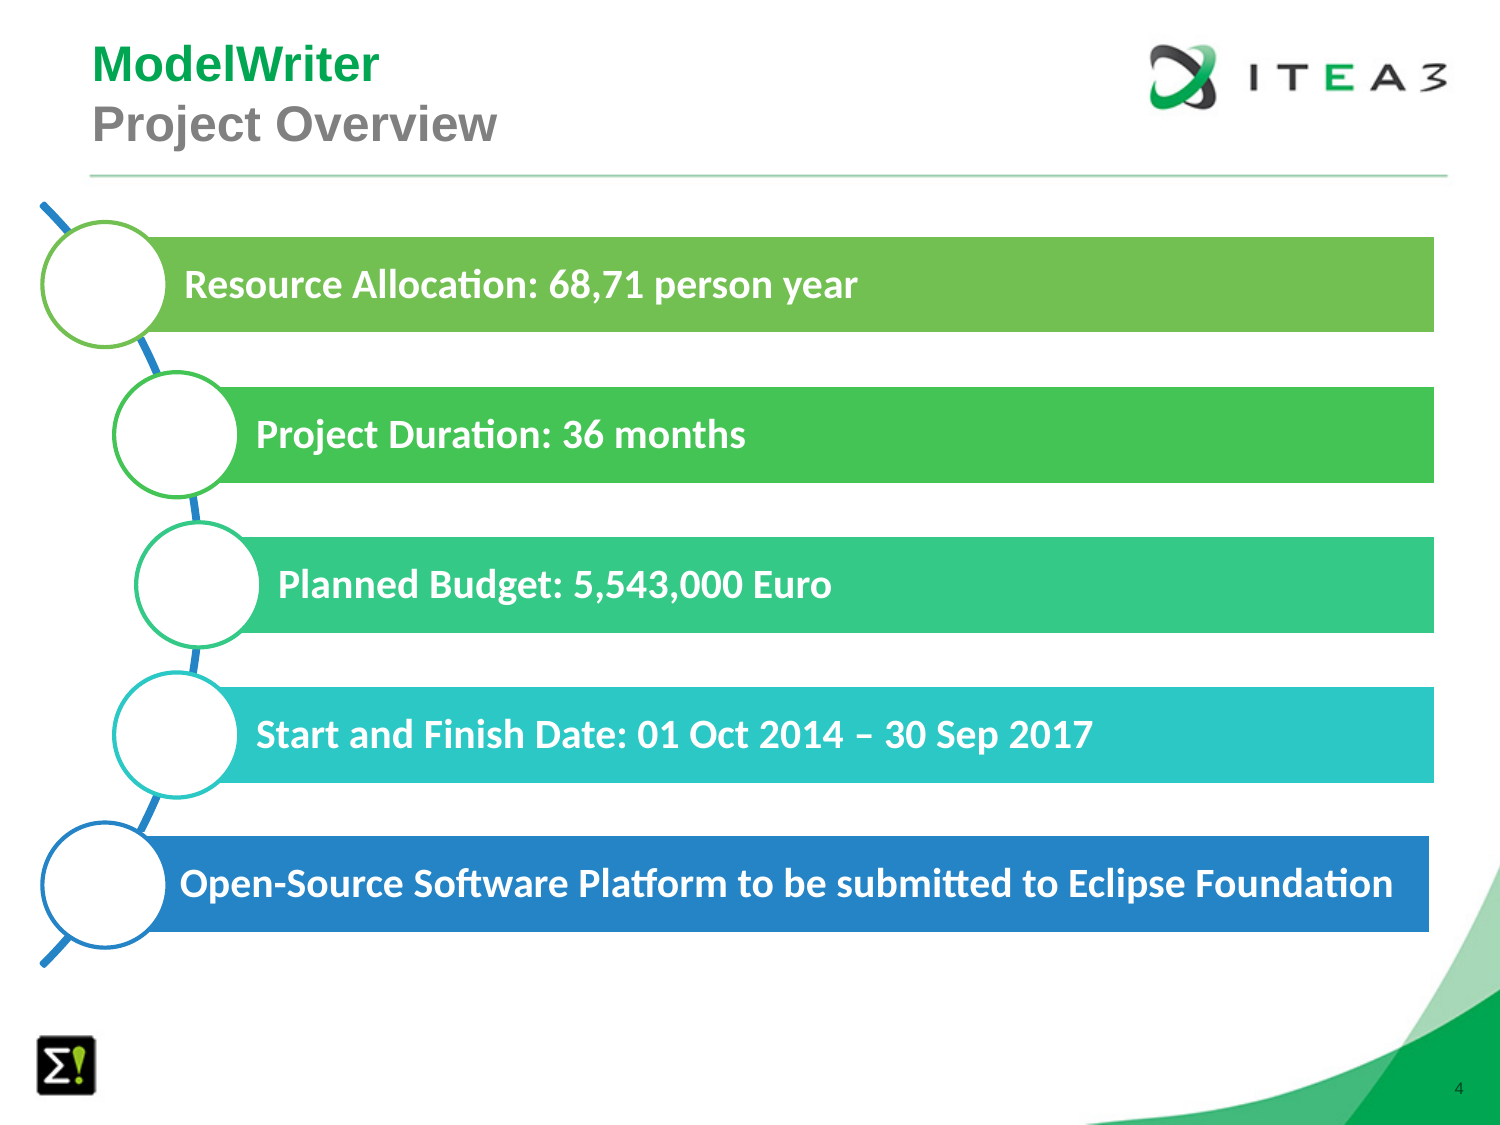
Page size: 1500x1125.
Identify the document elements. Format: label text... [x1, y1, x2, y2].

picture [0, 0, 1500, 1125]
title ModelWriter Project Overview [76, 23, 1099, 160]
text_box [29, 184, 1448, 986]
